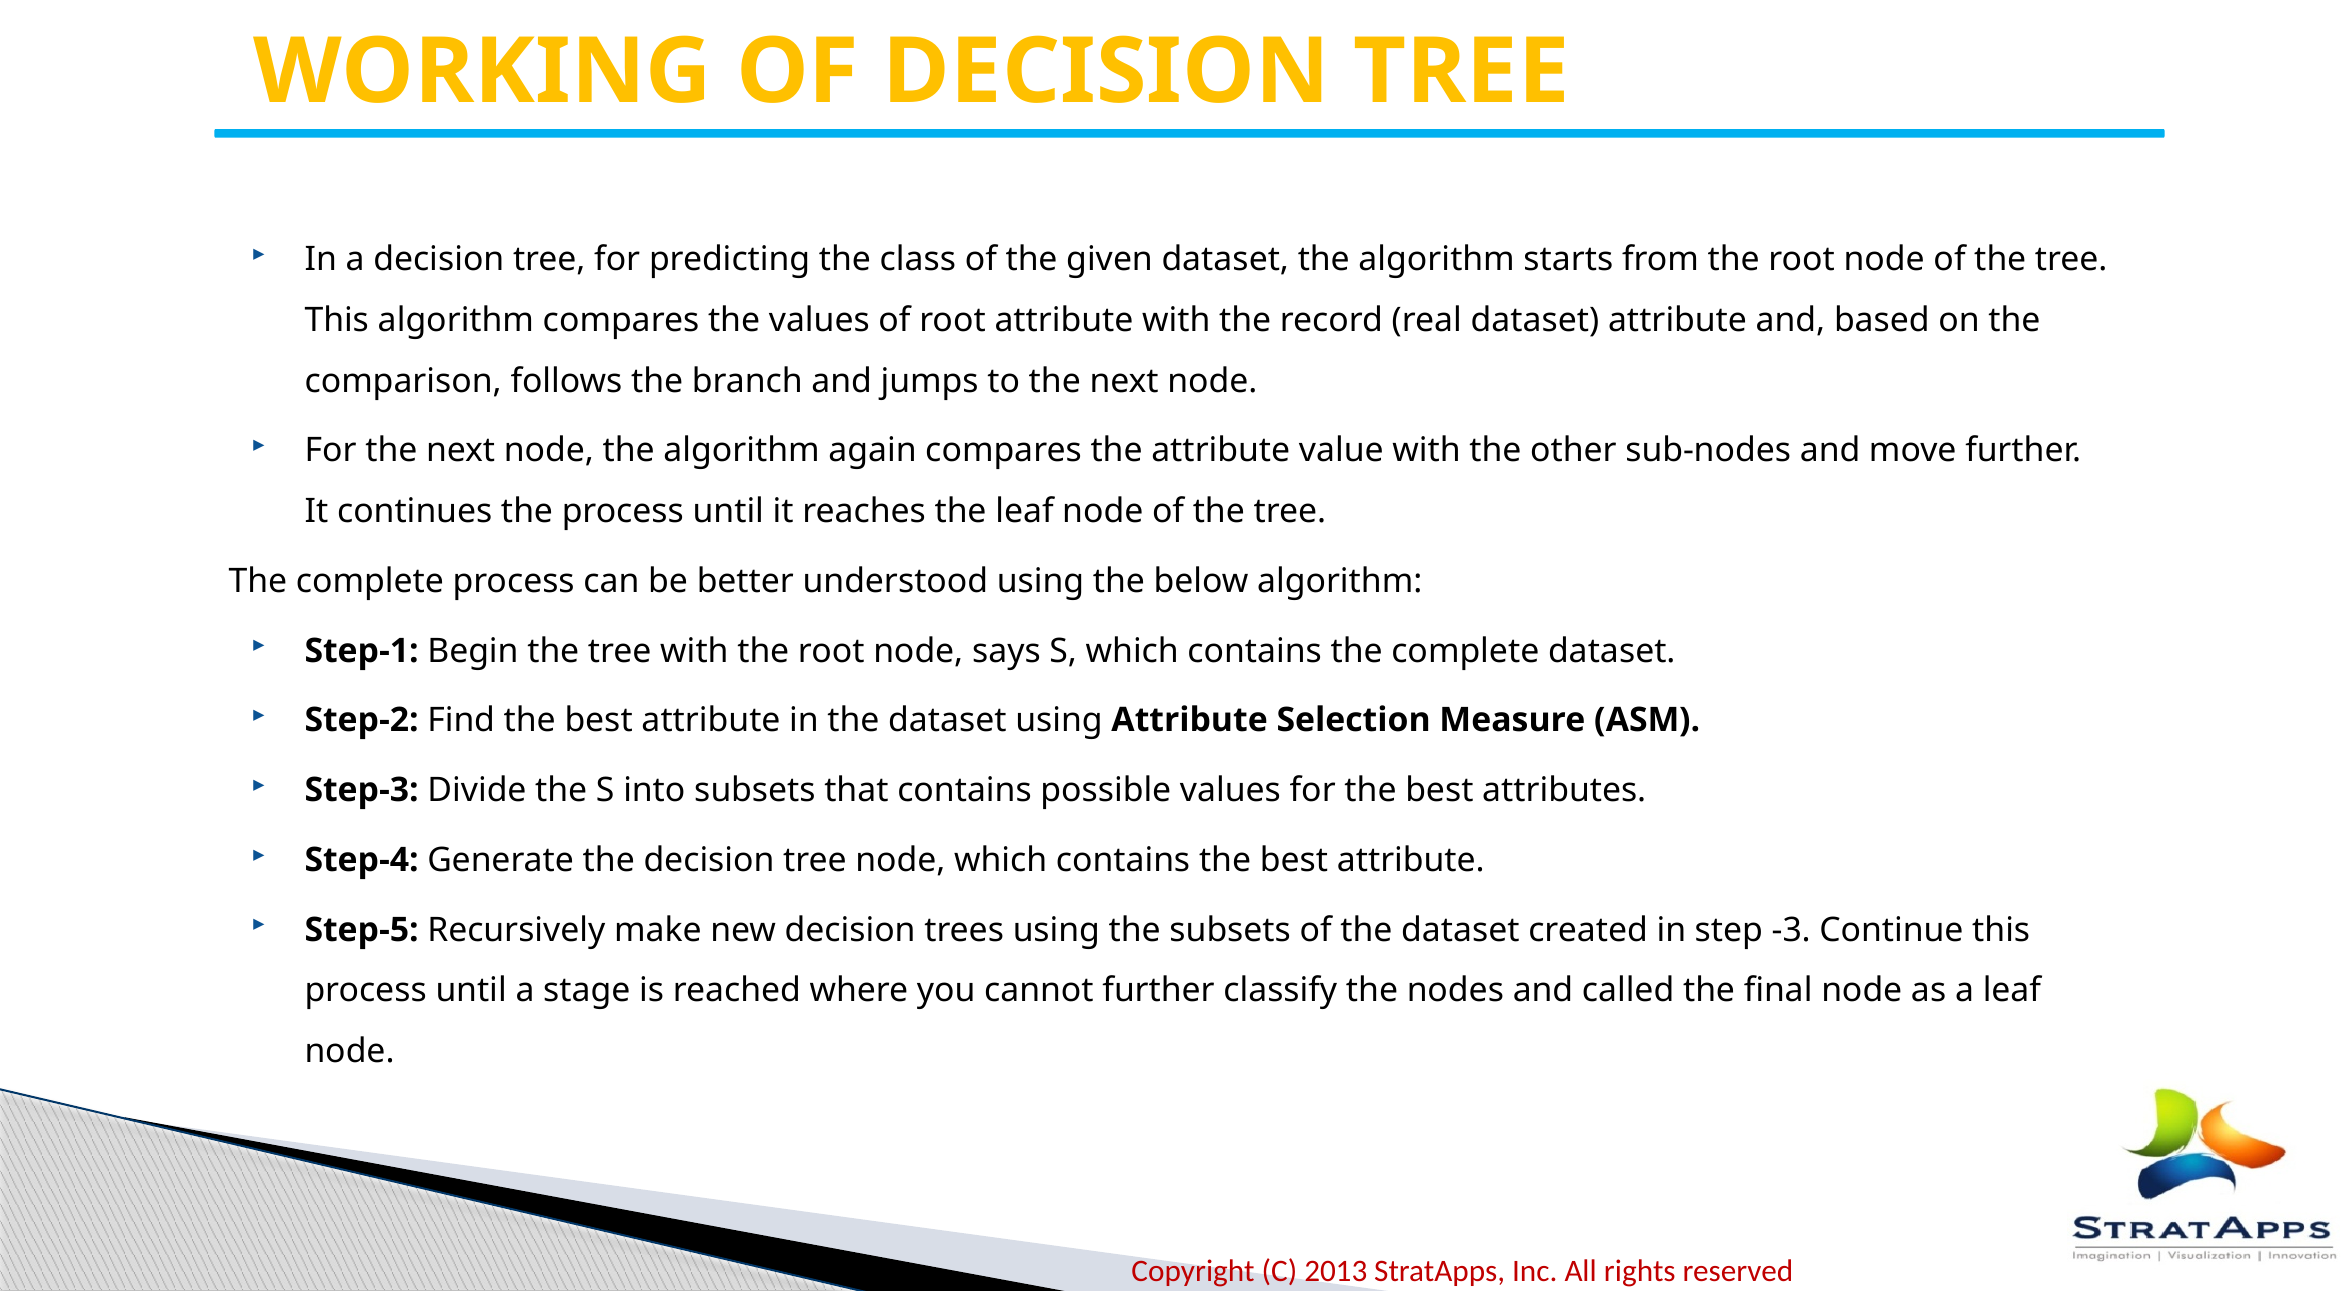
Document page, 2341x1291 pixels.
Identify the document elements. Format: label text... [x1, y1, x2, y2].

list In a decision tree, for predicting the class of the given dataset, the algorithm starts from the root node of the tree. This algorithm compares the values of root attribute with the record (real dataset) attribute and, based on the comparison, follows the branch and jumps to the next node. For the next node, the algorithm again compares the attribute value with the other sub-nodes and move further. It continues the process until it reaches the leaf node of the tree. The complete process can be better understood using the below algorithm: Step-1: Begin the tree with the root node, says S, which contains the complete dataset. Step-2: Find the best attribute in the dataset using Attribute Selection Measure (ASM). Step-3: Divide the S into subsets that contains possible values for the best attributes. Step-4: Generate the decision tree node, which contains the best attribute. Step-5: Recursively make new decision trees using the subsets of the dataset created in step -3. Continue this process until a stage is reached where you cannot further classify the nodes and called the final node as a leaf node. [208, 206, 2134, 1090]
title WORKING OF DECISION TREE [233, 15, 1902, 117]
picture [2067, 1060, 2341, 1291]
